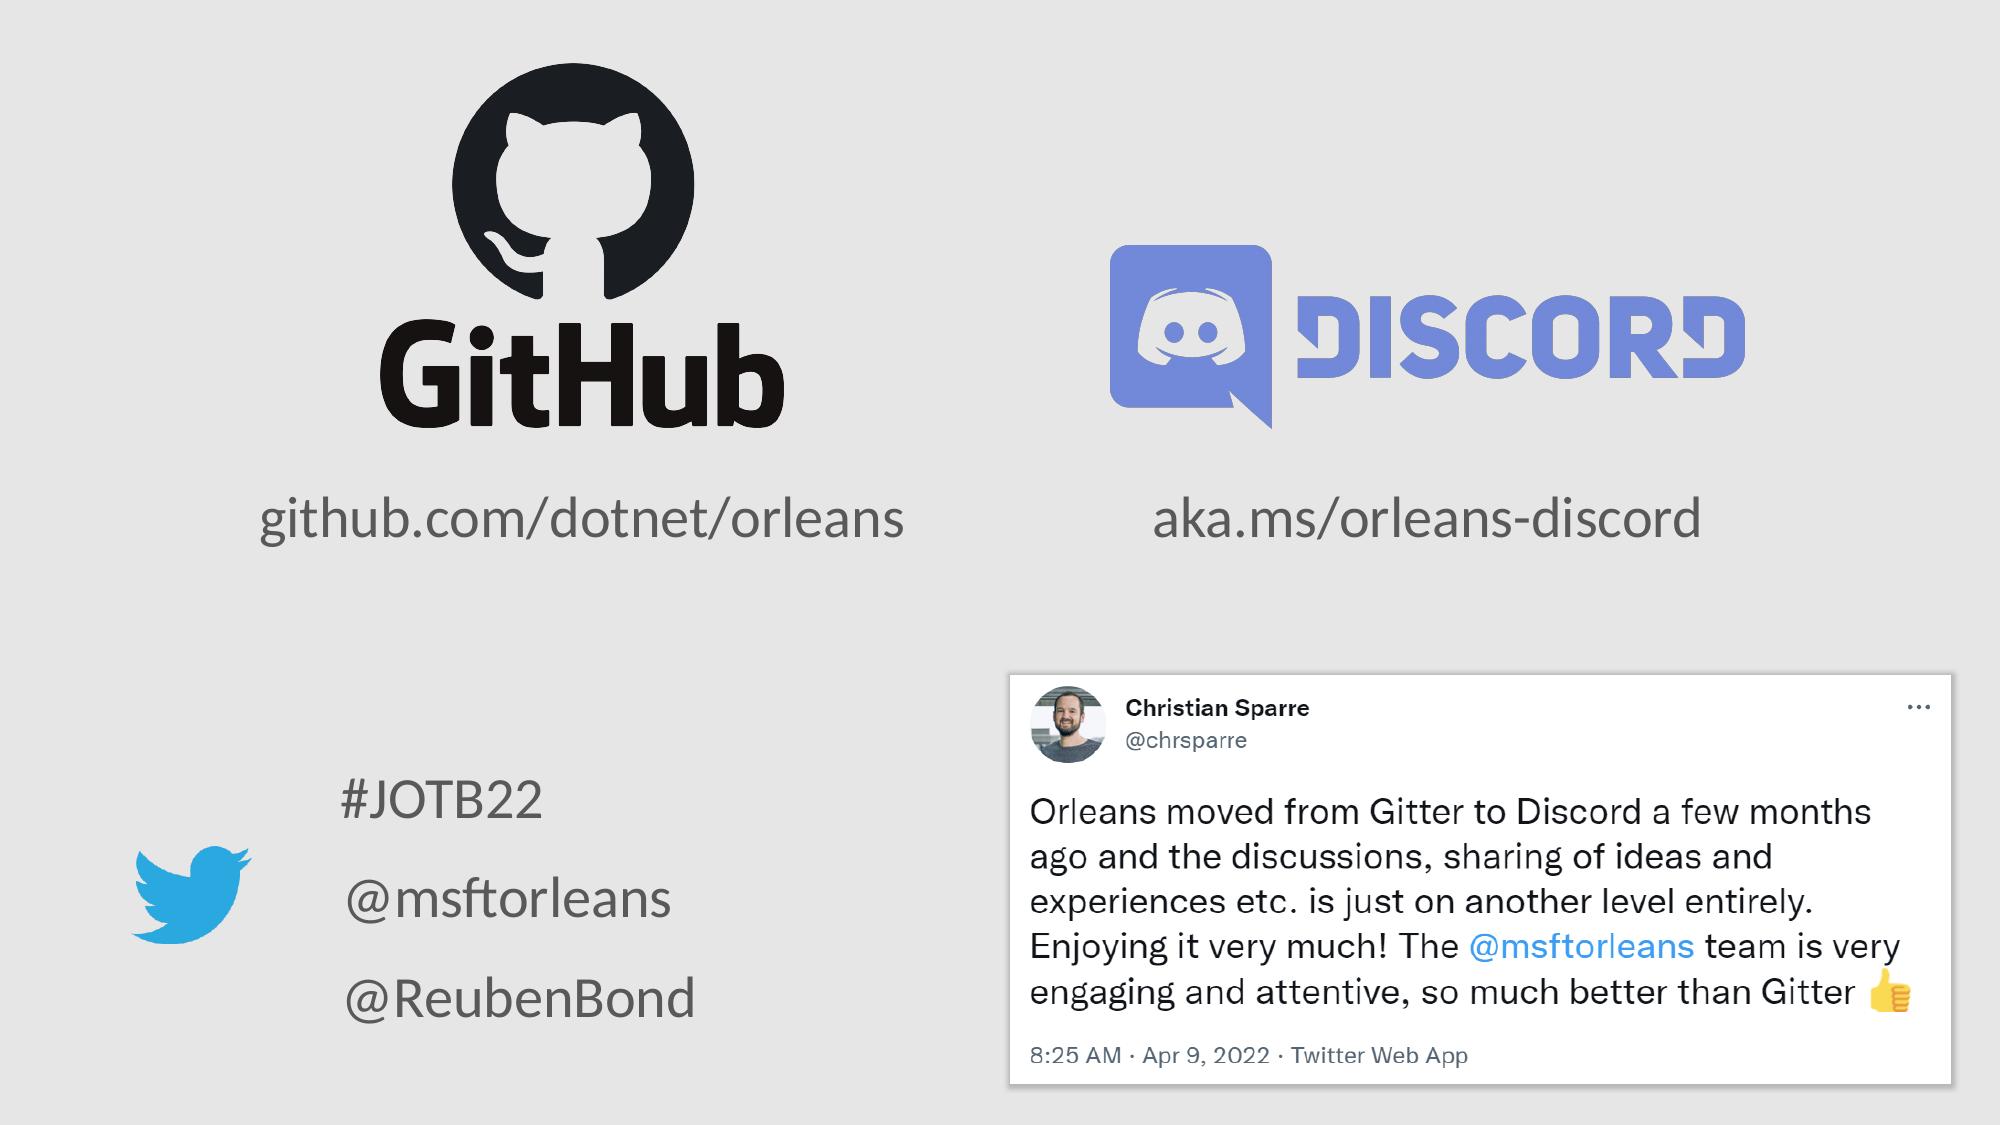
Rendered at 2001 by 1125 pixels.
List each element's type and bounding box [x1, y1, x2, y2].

text_box [1110, 245, 1746, 551]
text_box [254, 62, 910, 551]
picture [1010, 675, 1951, 1084]
text_box [131, 759, 701, 1030]
